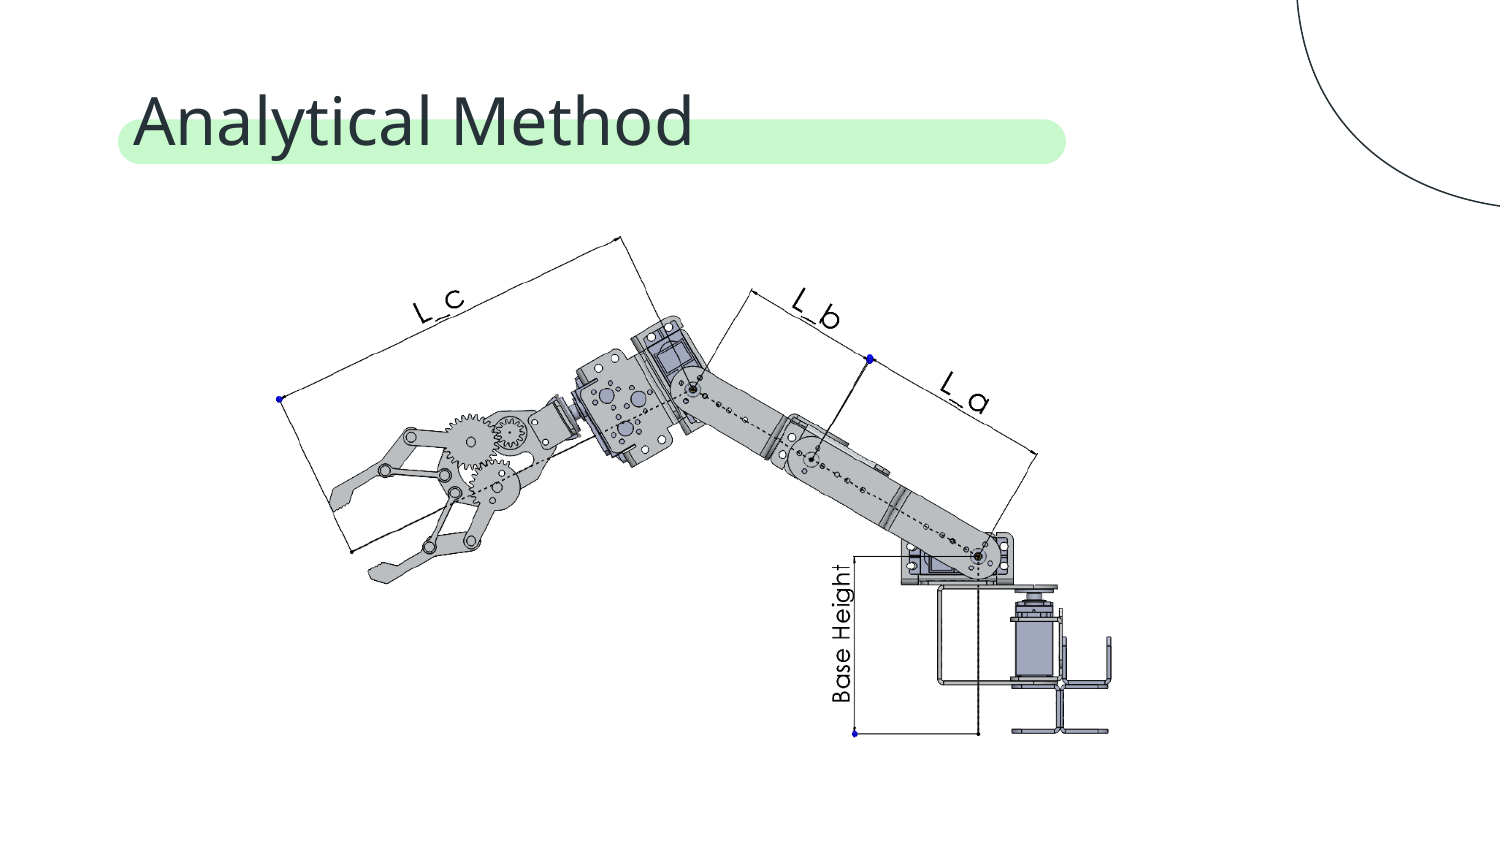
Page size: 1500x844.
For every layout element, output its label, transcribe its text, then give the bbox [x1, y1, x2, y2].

title Analytical Method [118, 63, 1382, 165]
picture [230, 210, 1270, 781]
